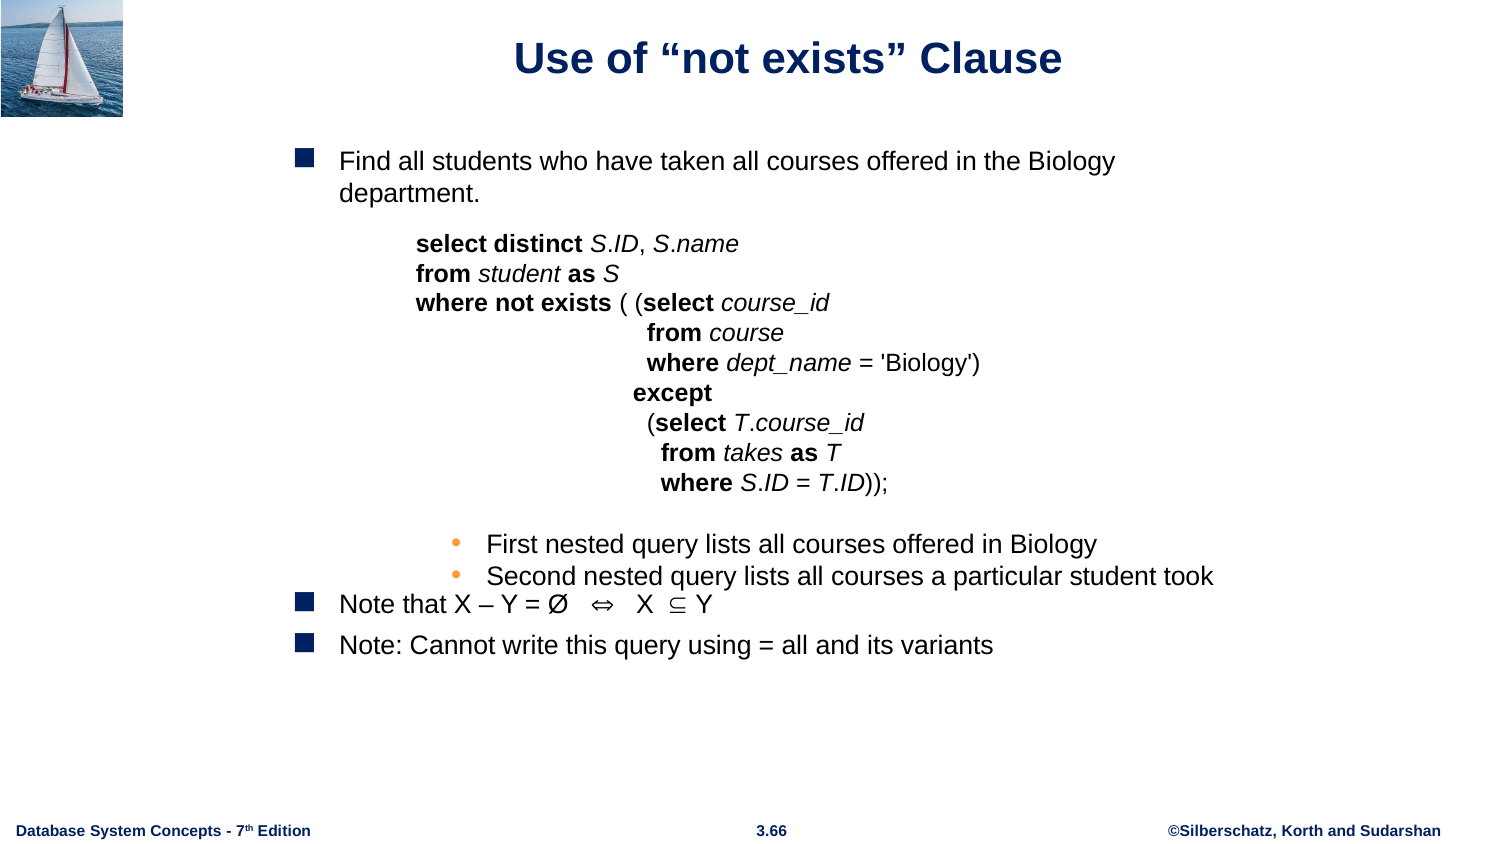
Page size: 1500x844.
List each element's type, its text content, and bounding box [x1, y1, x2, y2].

list Find all students who have taken all courses offered in the Biology department. Note that X – Y = Ø  X Y Note: Cannot write this query using = all and its variants [282, 136, 1214, 704]
picture [0, 0, 123, 117]
title Use of “not exists” Clause [125, 14, 1452, 90]
text_box select distinct S.ID, S.name from student as S where not exists ( (select course_id from course where dept_name = 'Biology') except (select T.course_id from takes as T where S.ID = T.ID)); First nested query lists all courses offered in Biology Second nested query lists all courses a particular student took [401, 219, 1242, 660]
